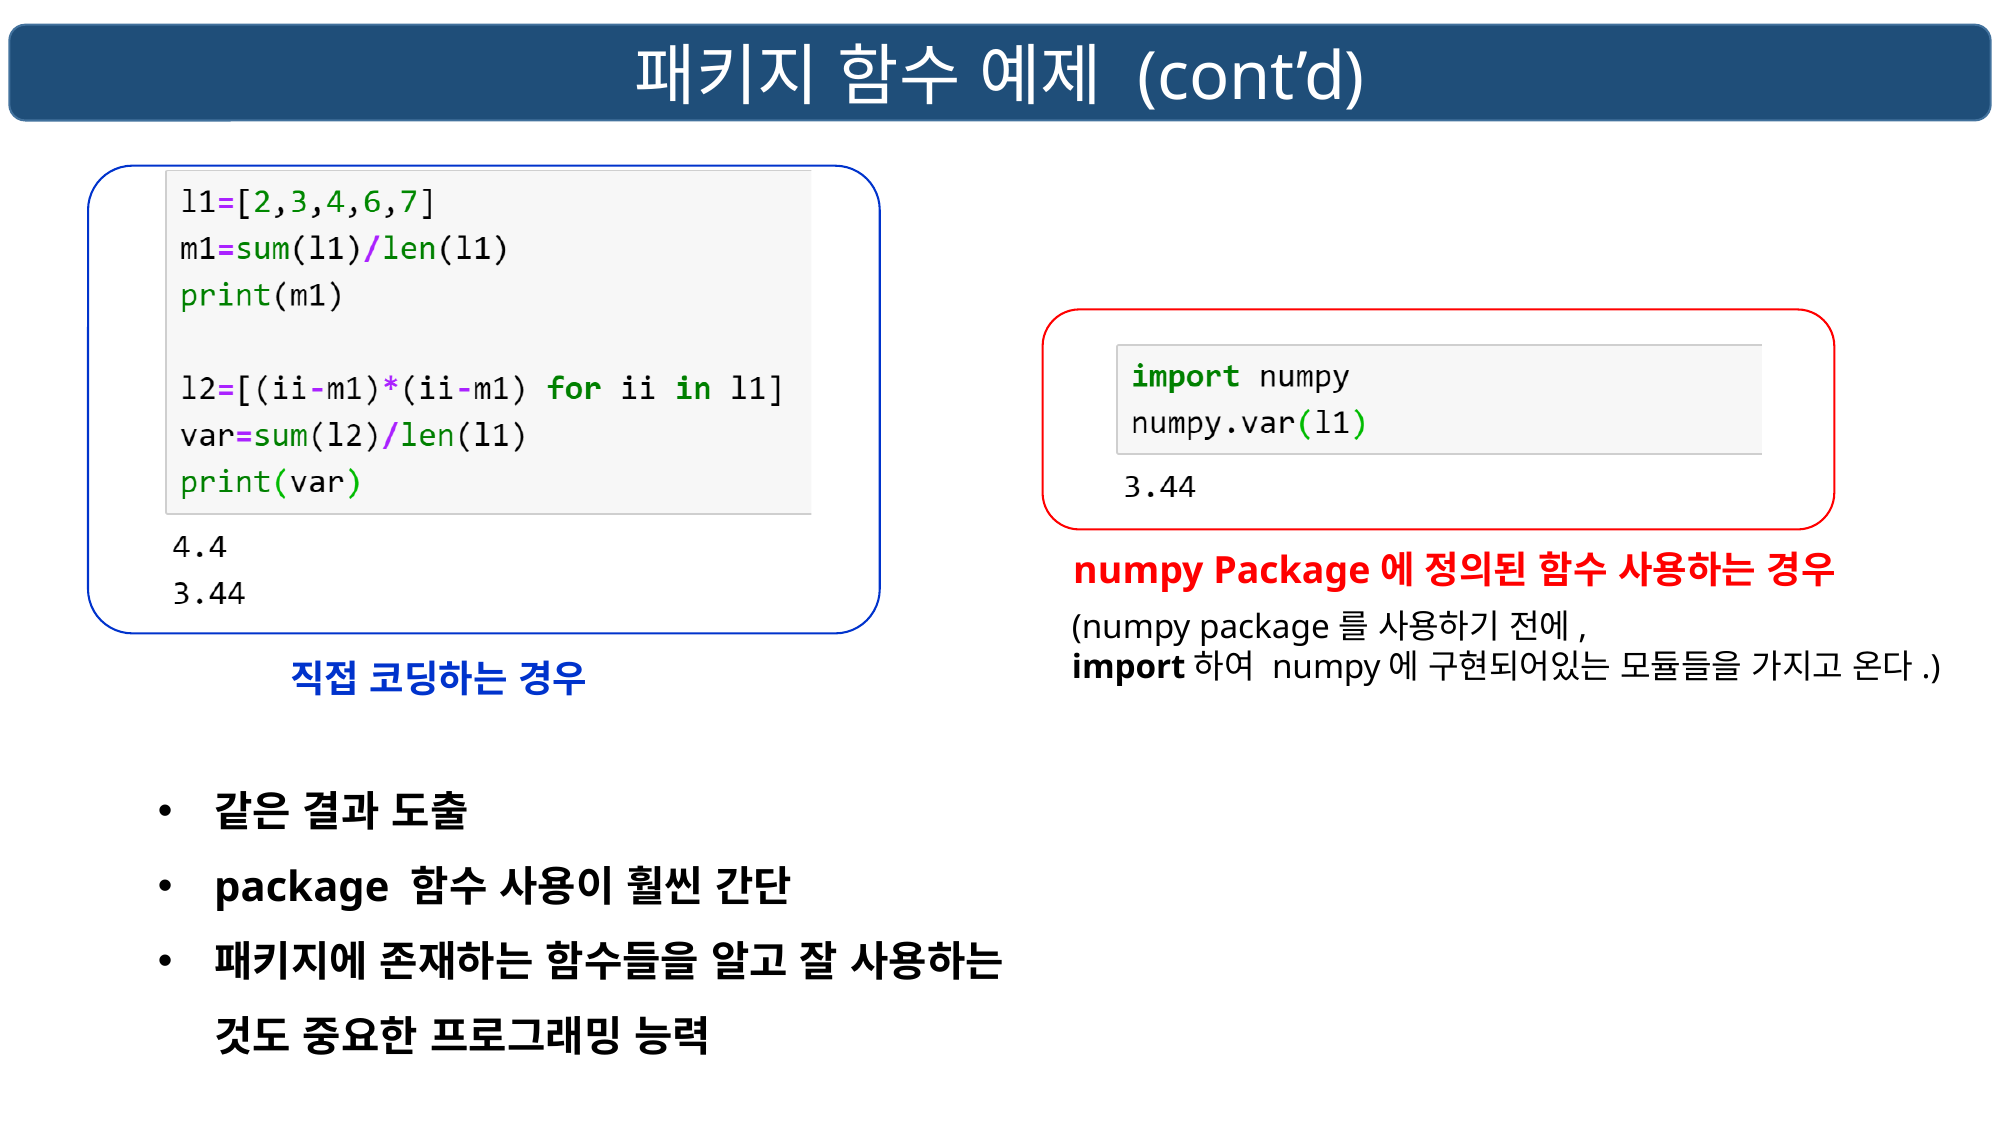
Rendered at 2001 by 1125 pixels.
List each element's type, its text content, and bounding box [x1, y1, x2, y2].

picture [1115, 331, 1762, 517]
text_box 같은 결과 도출 package 함수 사용이 훨씬 간단 패키지에 존재하는 함수들을 알고 잘 사용하는 것도 중요한 프로그래밍 능력 [143, 752, 1020, 1068]
text_box 직접 코딩하는 경우 [275, 647, 603, 708]
text_box [86, 164, 881, 635]
text_box 패키지 함수 예제 (cont’d) [8, 23, 1992, 122]
text_box (numpy package를 사용하기 전에, import하여 numpy에 구현되어있는 모듈들을 가지고 온다.) [1057, 597, 1956, 693]
text_box [1041, 308, 1836, 531]
picture [164, 165, 812, 619]
text_box numpy Package에 정의된 함수 사용하는 경우 [1058, 538, 1851, 597]
